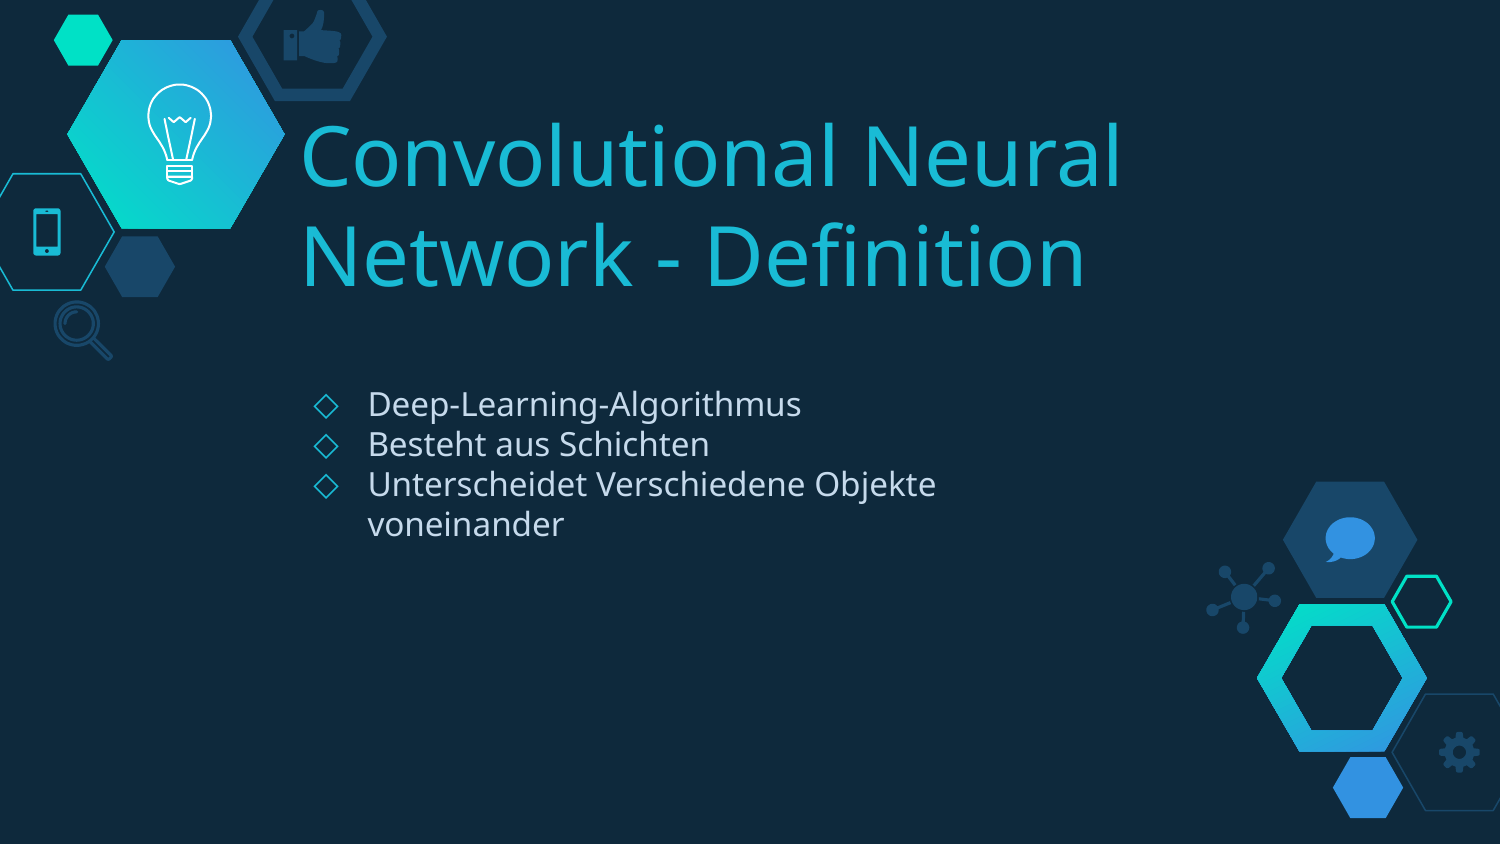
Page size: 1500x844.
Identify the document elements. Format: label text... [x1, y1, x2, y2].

list Deep-Learning-Algorithmus Besteht aus Schichten Unterscheidet Verschiedene Objekte voneinander [277, 368, 1088, 641]
title Convolutional Neural Network - Definition [284, 212, 1447, 319]
